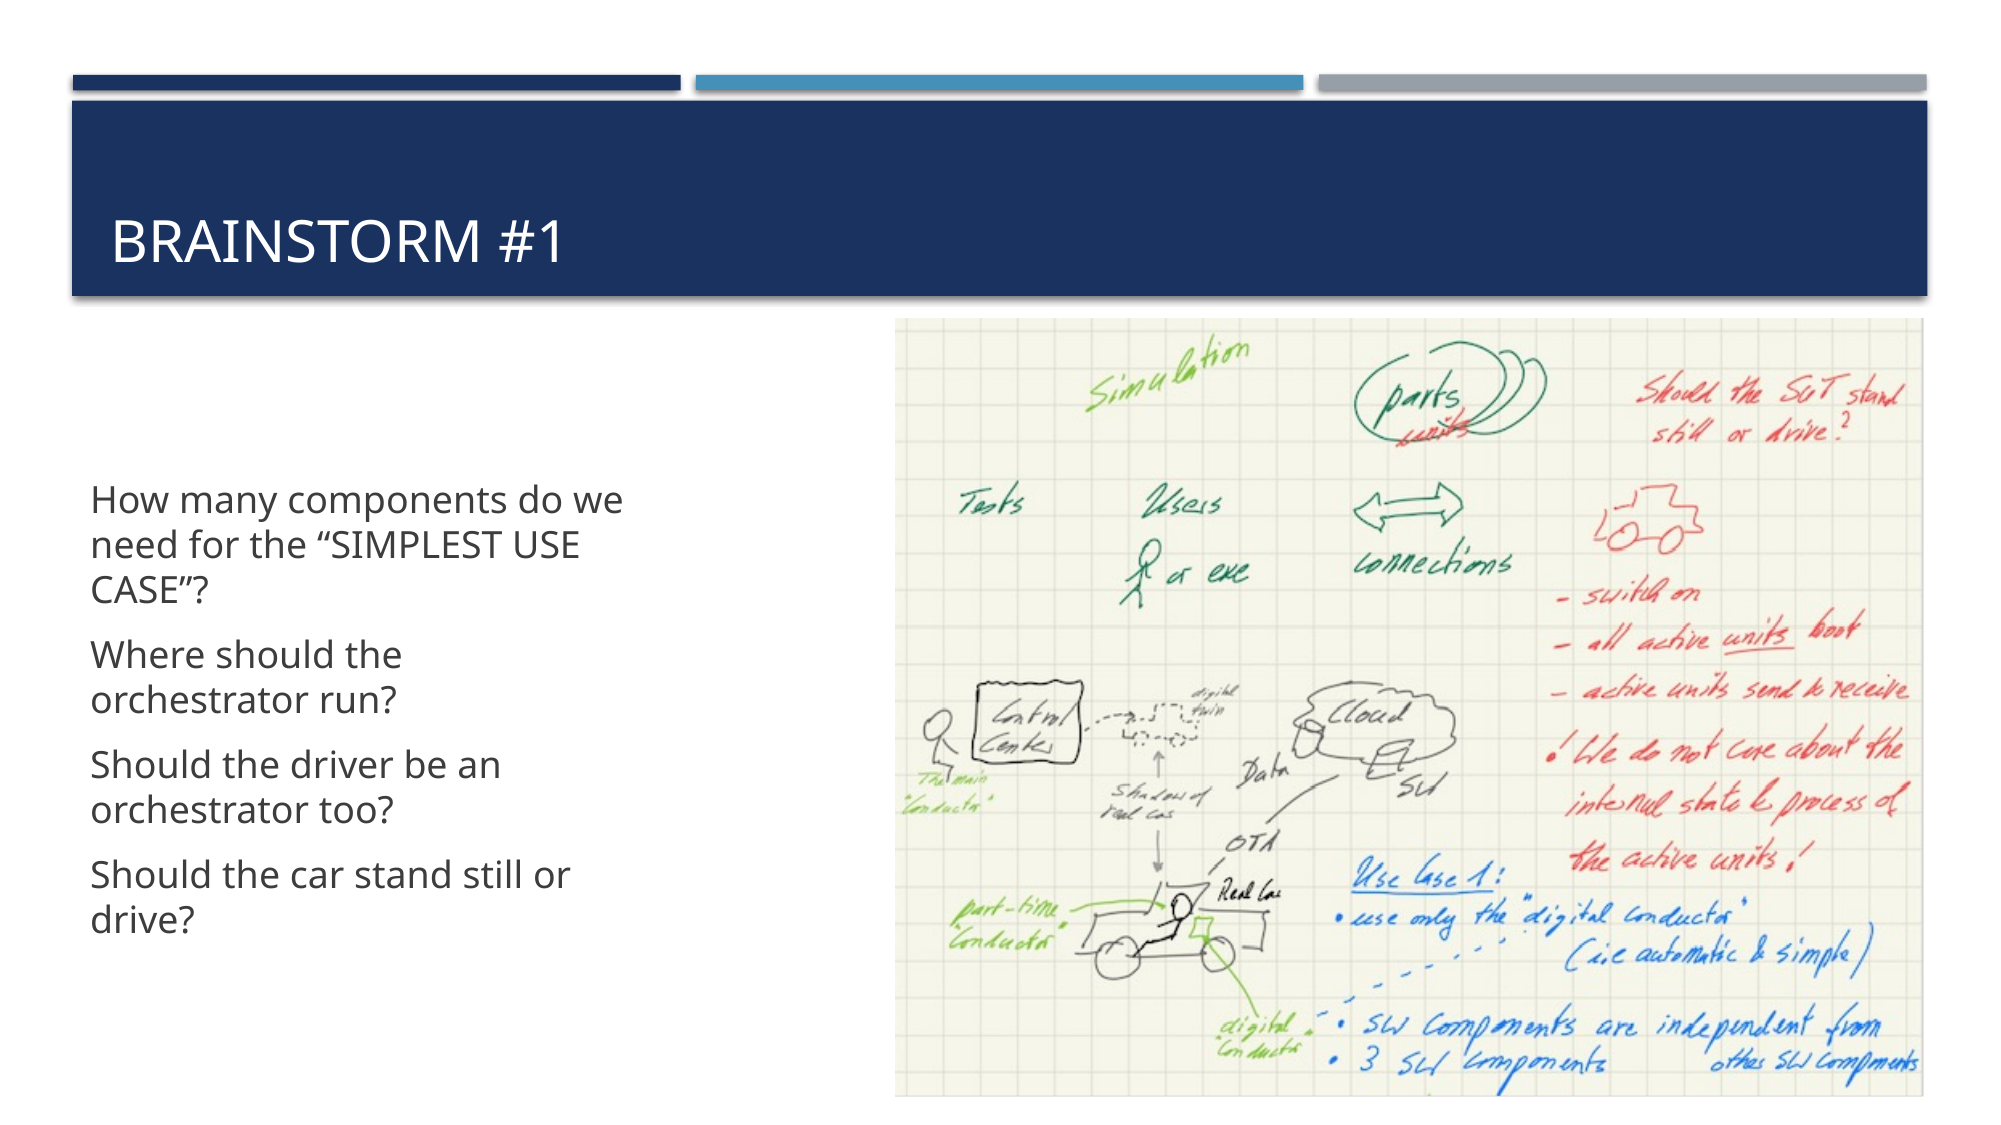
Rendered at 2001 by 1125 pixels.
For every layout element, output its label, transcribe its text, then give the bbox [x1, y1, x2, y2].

text_box How many components do we need for the “SIMPLEST USE CASE”? Where should the orchestrator run? Should the driver be an orchestrator too? Should the car stand still or drive? [75, 338, 642, 1078]
title Brainstorm #1 [95, 115, 1905, 282]
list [894, 318, 1926, 1099]
